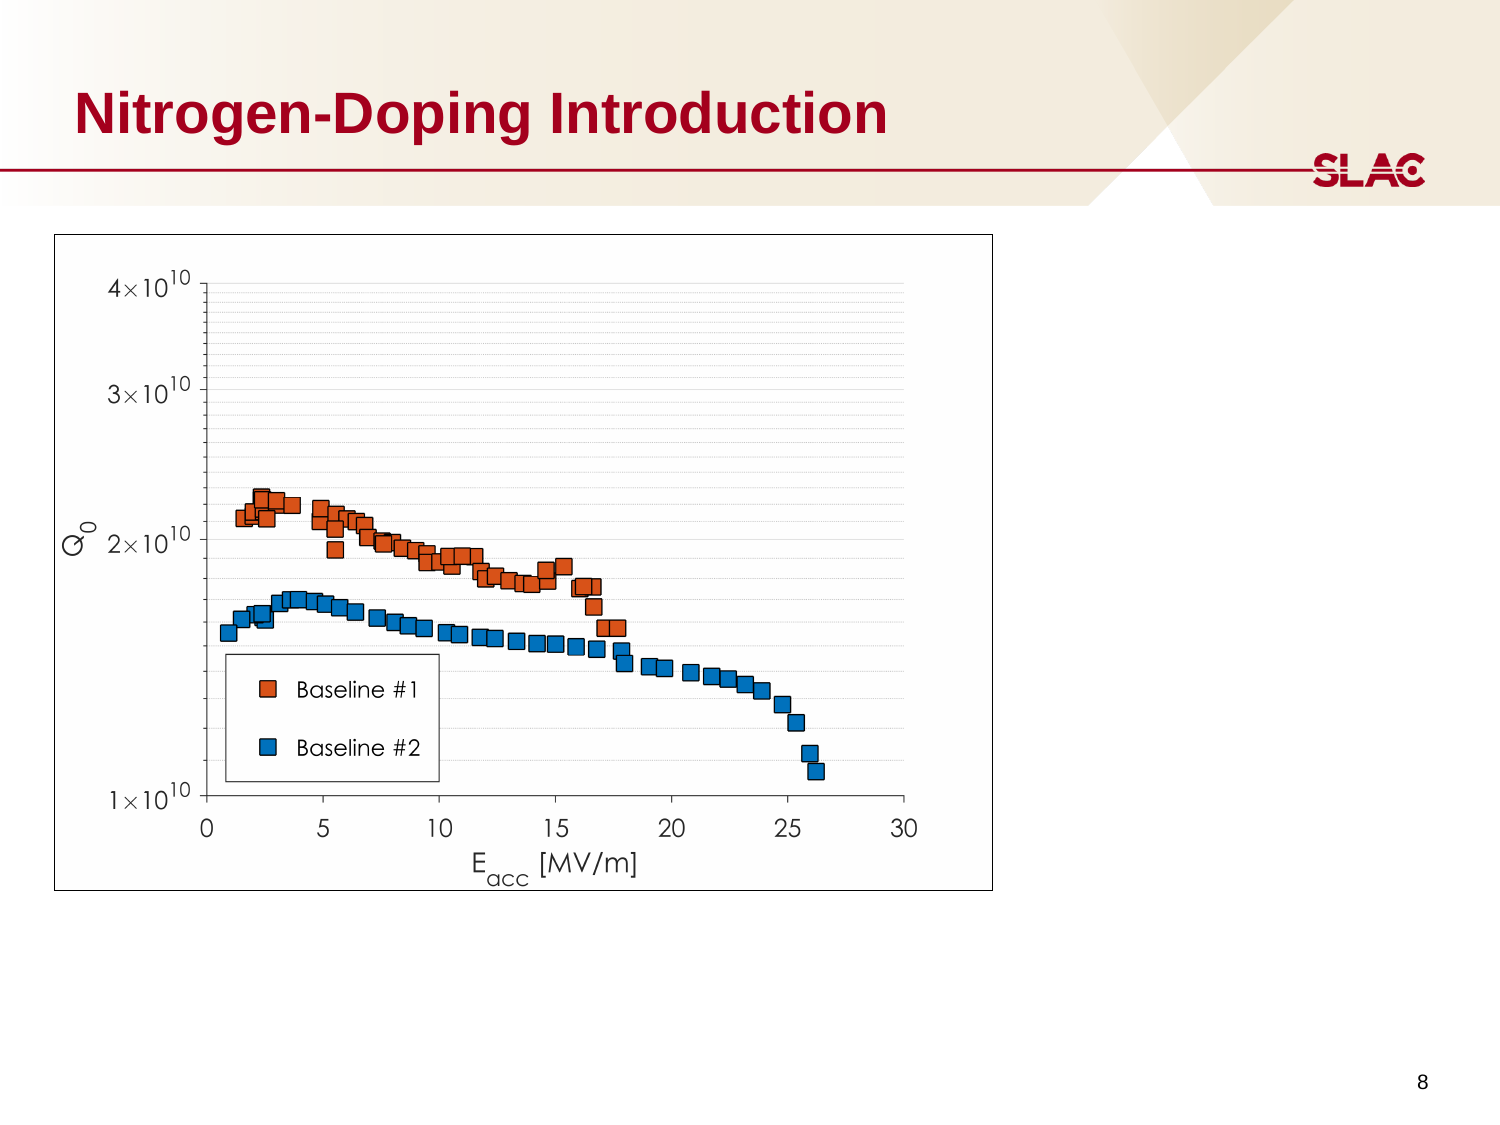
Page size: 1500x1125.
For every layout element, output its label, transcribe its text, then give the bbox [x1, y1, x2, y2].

title Nitrogen-Doping Introduction [74, 21, 1404, 145]
picture [0, 0, 1500, 206]
picture [54, 234, 993, 891]
slide_number 8 [1405, 1036, 1458, 1125]
